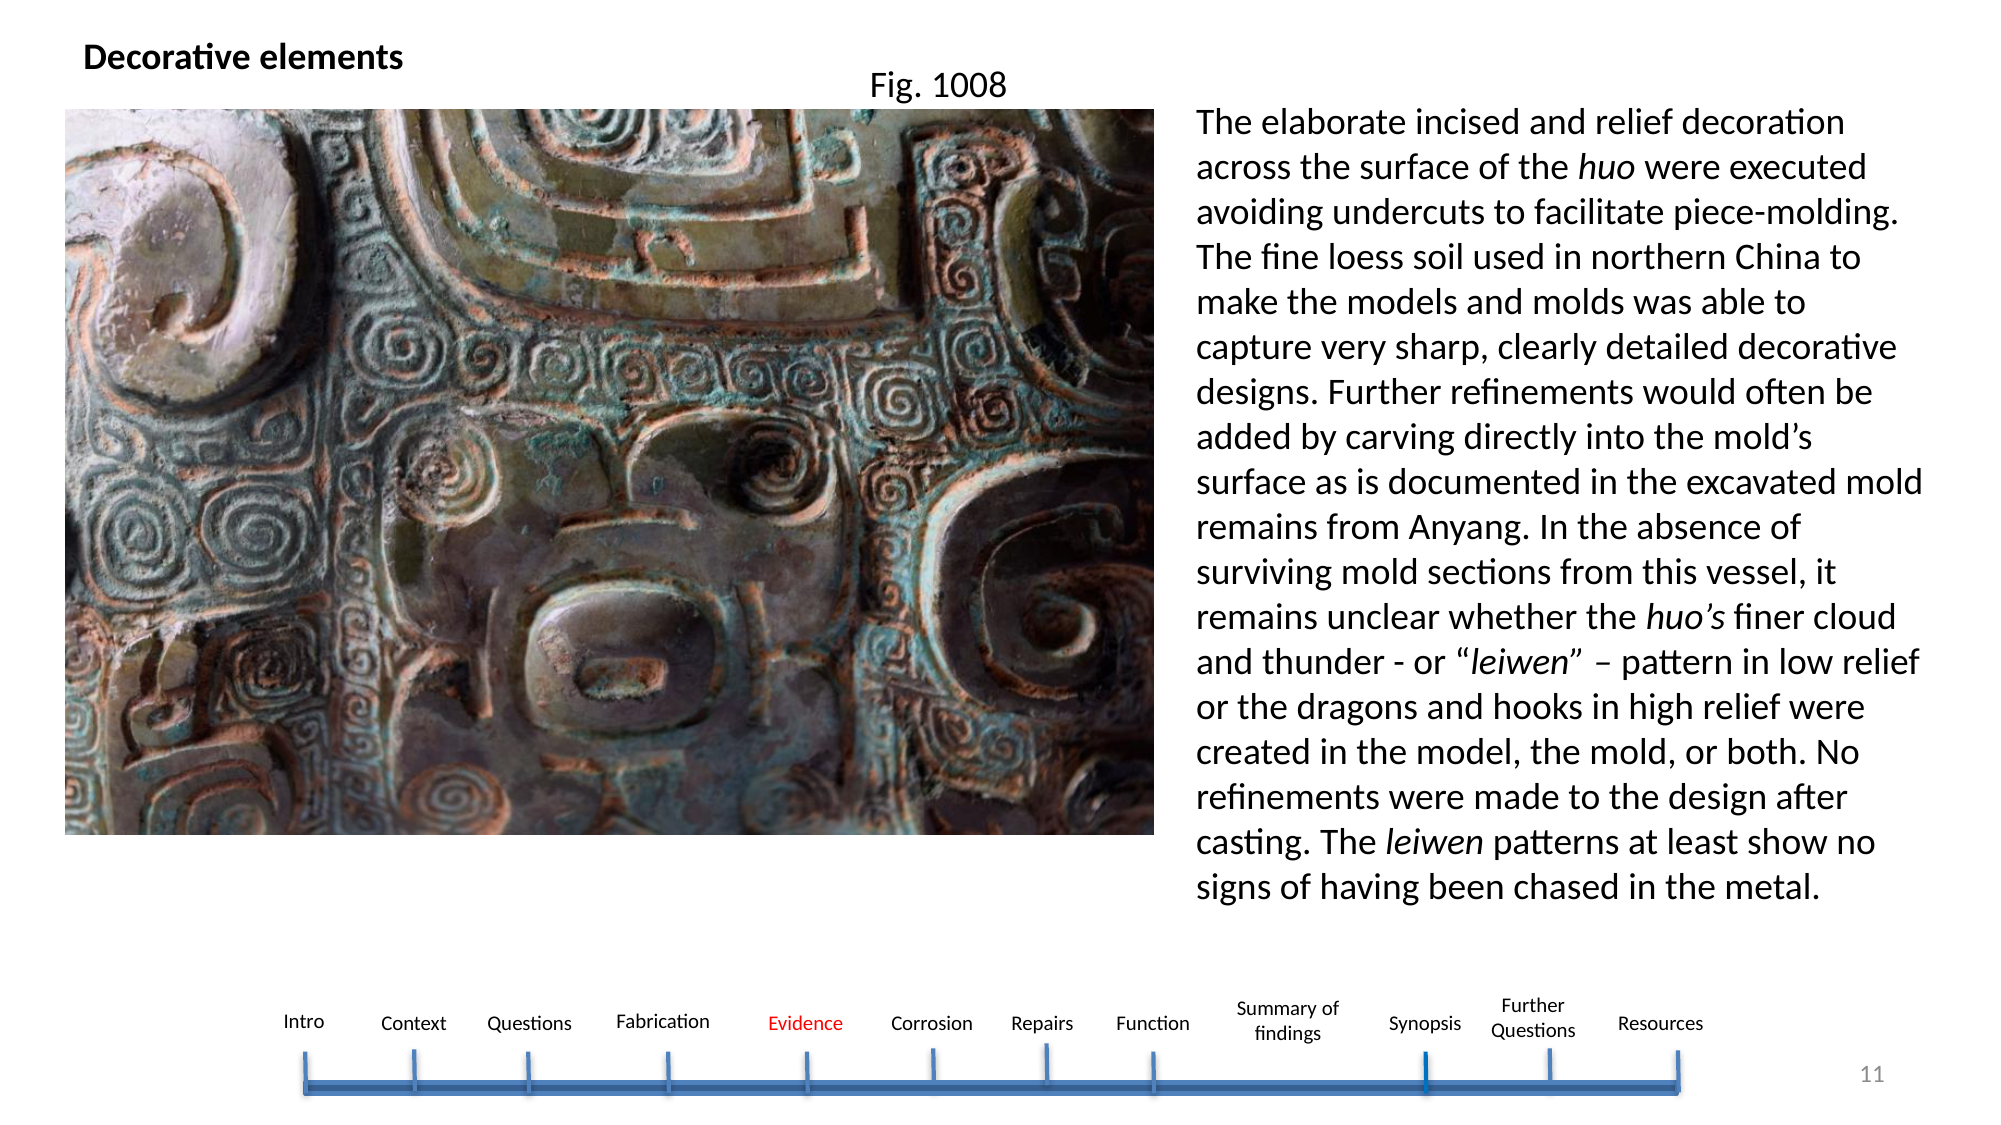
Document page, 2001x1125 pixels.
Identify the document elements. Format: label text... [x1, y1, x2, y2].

picture [65, 108, 1154, 835]
text_box Decorative elements [68, 24, 785, 107]
slide_number 11 [1433, 1042, 1900, 1103]
text_box Fig. 1008 [854, 52, 1305, 113]
text_box The elaborate incised and relief decoration across the surface of the huo were executed avoiding undercuts to facilitate piece-molding. The fine loess soil used in northern China to make the models and molds was able to capture very sharp, clearly detailed decorative designs. Further refinements would often be added by carving directly into the mold’s surface as is documented in the excavated mold remains from Anyang. In the absence of surviving mold sections from this vessel, it remains unclear whether the huo’s finer cloud and thunder - or “leiwen” – pattern in low relief or the dragons and hooks in high relief were created in the model, the mold, or both. No refinements were made to the design after casting. The leiwen patterns at least show no signs of having been chased in the metal. [1181, 89, 1940, 915]
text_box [264, 983, 1737, 1094]
